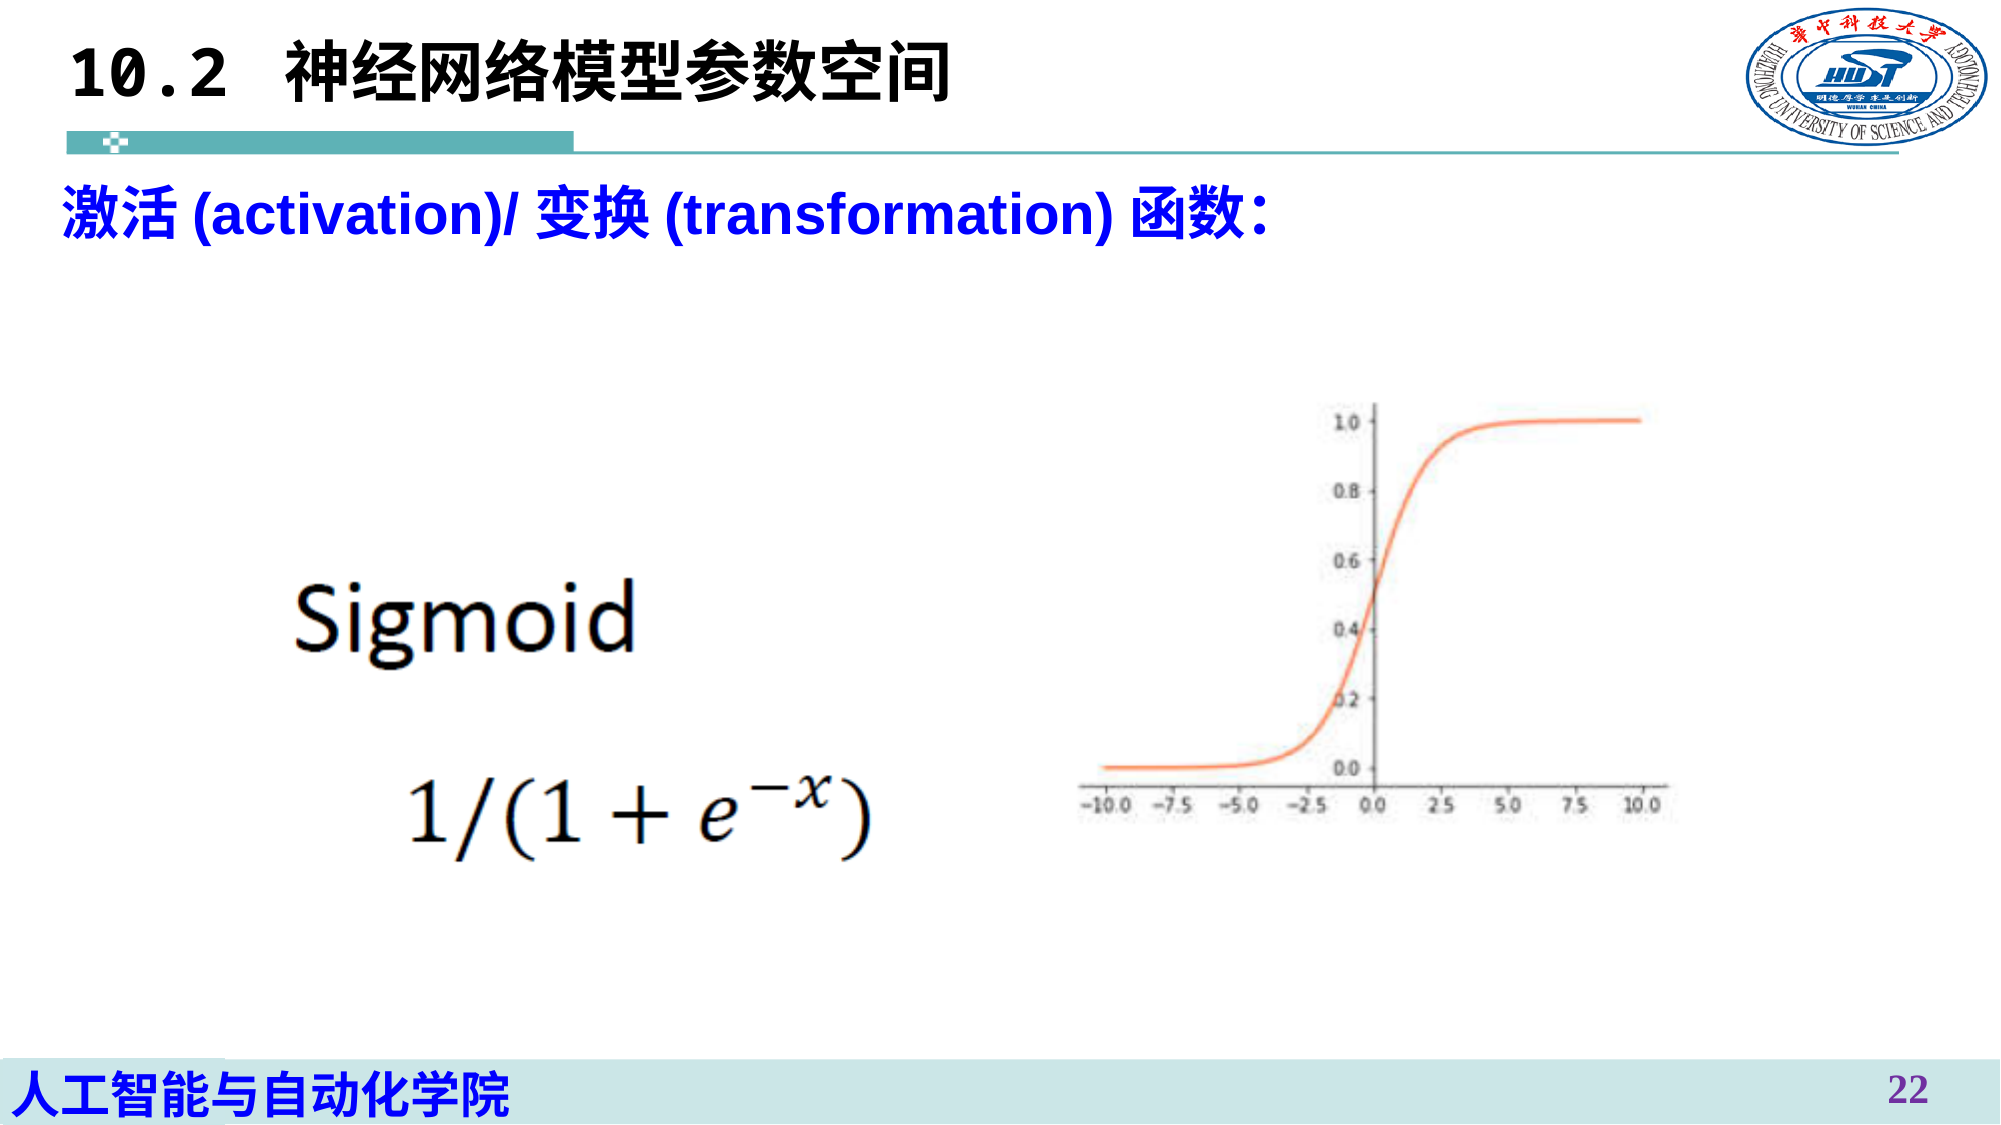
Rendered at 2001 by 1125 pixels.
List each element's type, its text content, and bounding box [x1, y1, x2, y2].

picture [3, 1058, 225, 1125]
text_box 10.2 神经网络模型参数空间 [53, 23, 1680, 116]
slide_number 22 [1816, 1054, 2000, 1114]
picture [1742, 7, 1993, 148]
picture [103, 132, 128, 153]
picture [273, 307, 1685, 947]
text_box 激活(activation)/变换(transformation)函数： [47, 168, 1311, 254]
text_box 人工智能与自动化学院 [0, 1055, 835, 1125]
